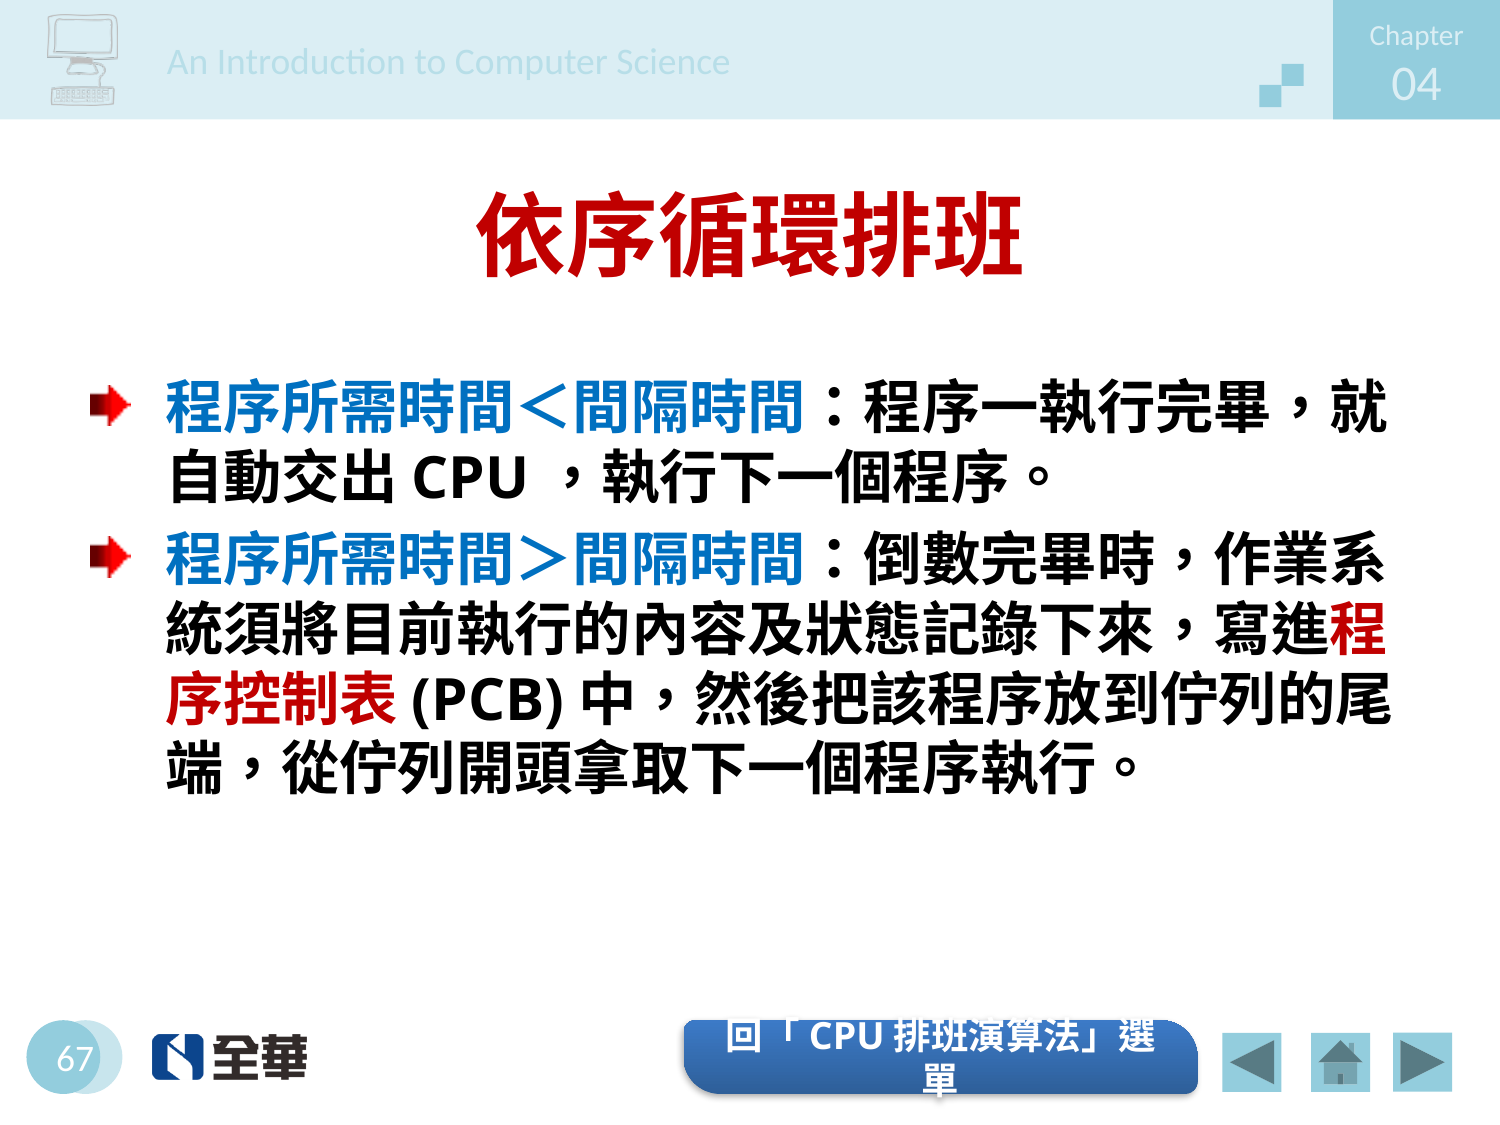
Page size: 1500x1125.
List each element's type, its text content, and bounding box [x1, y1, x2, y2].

picture [90, 536, 131, 578]
text_box 回「CPU排班演算法」選單 [683, 1020, 1198, 1094]
list 程序所需時間＜間隔時間：程序一執行完畢，就自動交出CPU，執行下一個程序。 程序所需時間＞間隔時間：倒數完畢時，作業系統須將目前執行的內容及狀態記錄下來，寫進程序控制表(PCB)中，然後把該程序放到佇列的尾端，從佇列開頭拿取下一個程序執行。 [75, 363, 1425, 1005]
picture [90, 385, 131, 426]
title 依序循環排班 [75, 138, 1425, 327]
picture [47, 14, 118, 106]
picture [152, 1034, 307, 1080]
